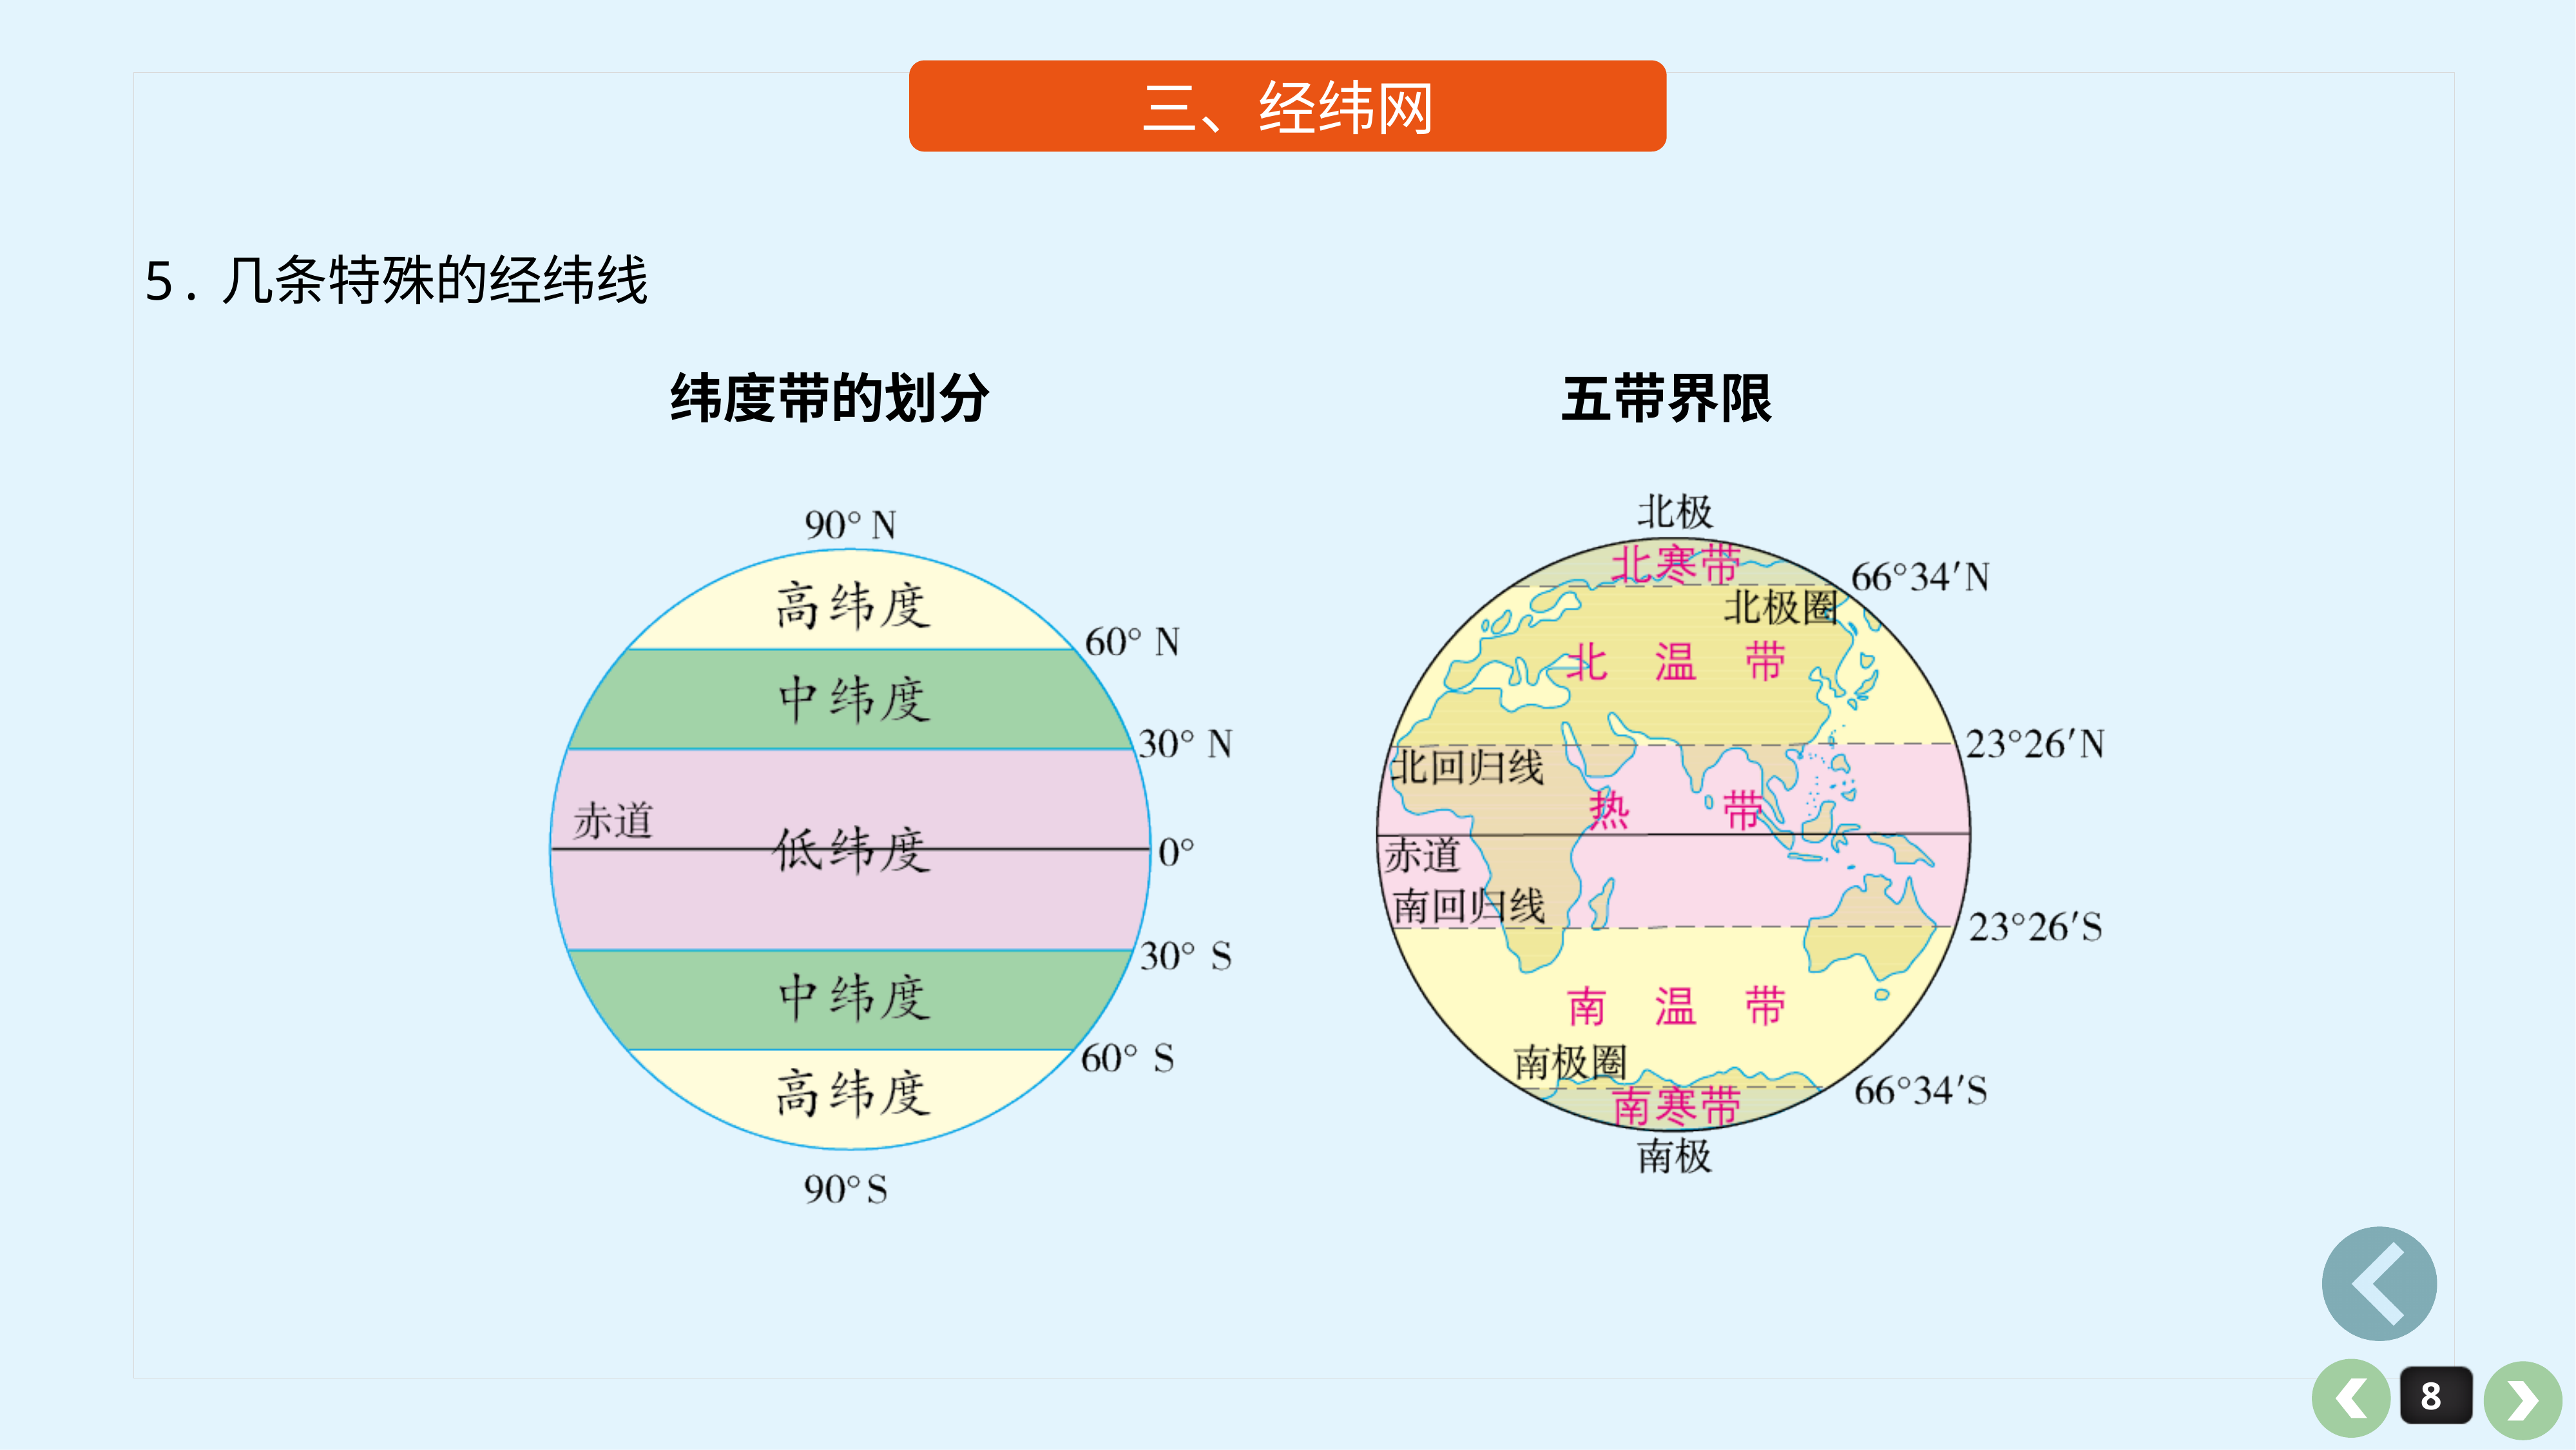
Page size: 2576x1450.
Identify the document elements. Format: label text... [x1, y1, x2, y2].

picture [2305, 1210, 2454, 1358]
text_box 5.几条特殊的经纬线 [133, 241, 1180, 315]
picture [2396, 1361, 2479, 1431]
text_box 三、经纬网 [908, 59, 1668, 153]
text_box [469, 359, 2106, 1237]
